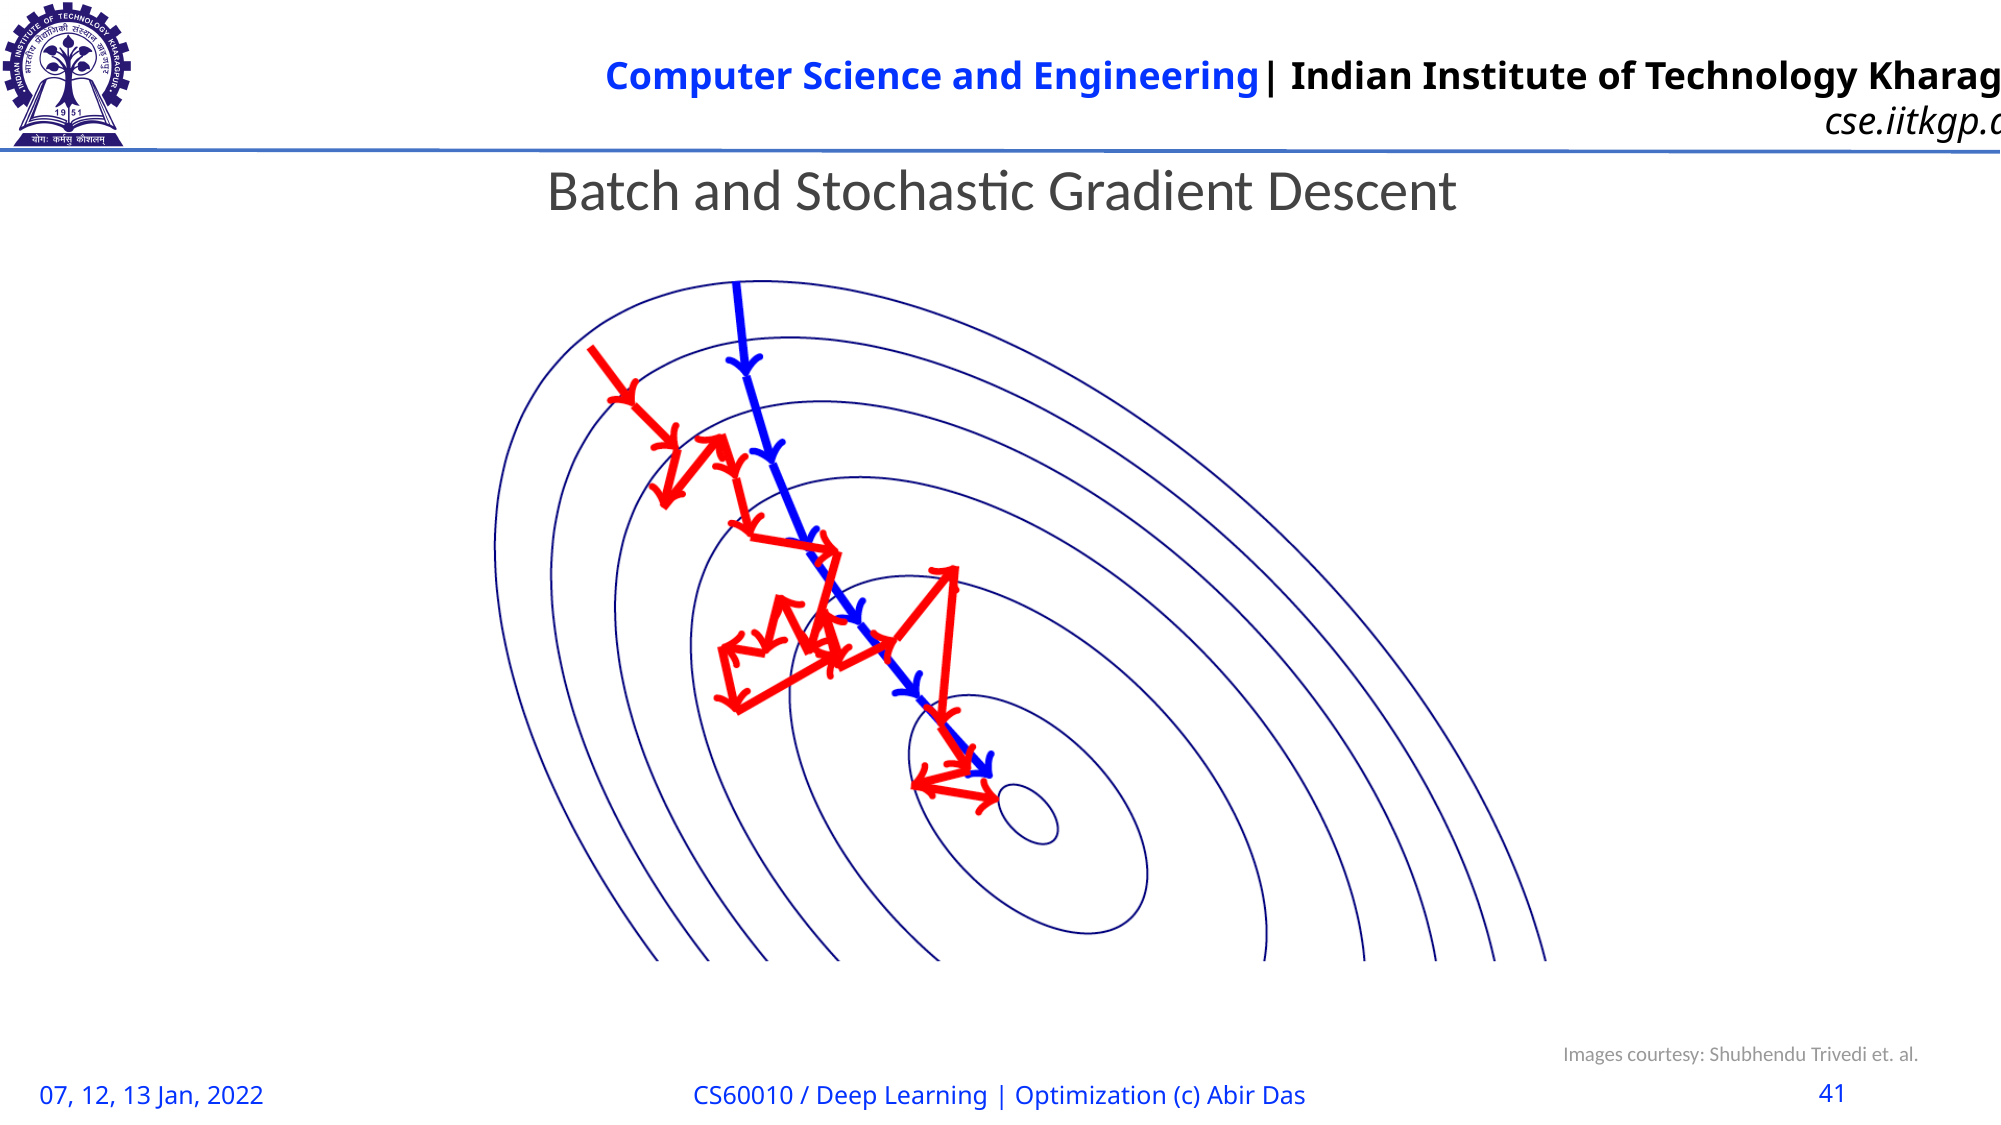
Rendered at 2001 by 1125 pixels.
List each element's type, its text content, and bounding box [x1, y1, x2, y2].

text_box Batch and Stochastic Gradient Descent [305, 136, 1702, 232]
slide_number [24, 1065, 330, 1125]
text_box Images courtesy: Shubhendu Trivedi et. al. [1548, 1025, 1997, 1070]
footer CS60010 / Deep Learning | Optimization (c) Abir Das [330, 1065, 1670, 1125]
picture [446, 277, 1554, 980]
slide_number 41 [1733, 1065, 1863, 1125]
picture [2, 2, 131, 147]
